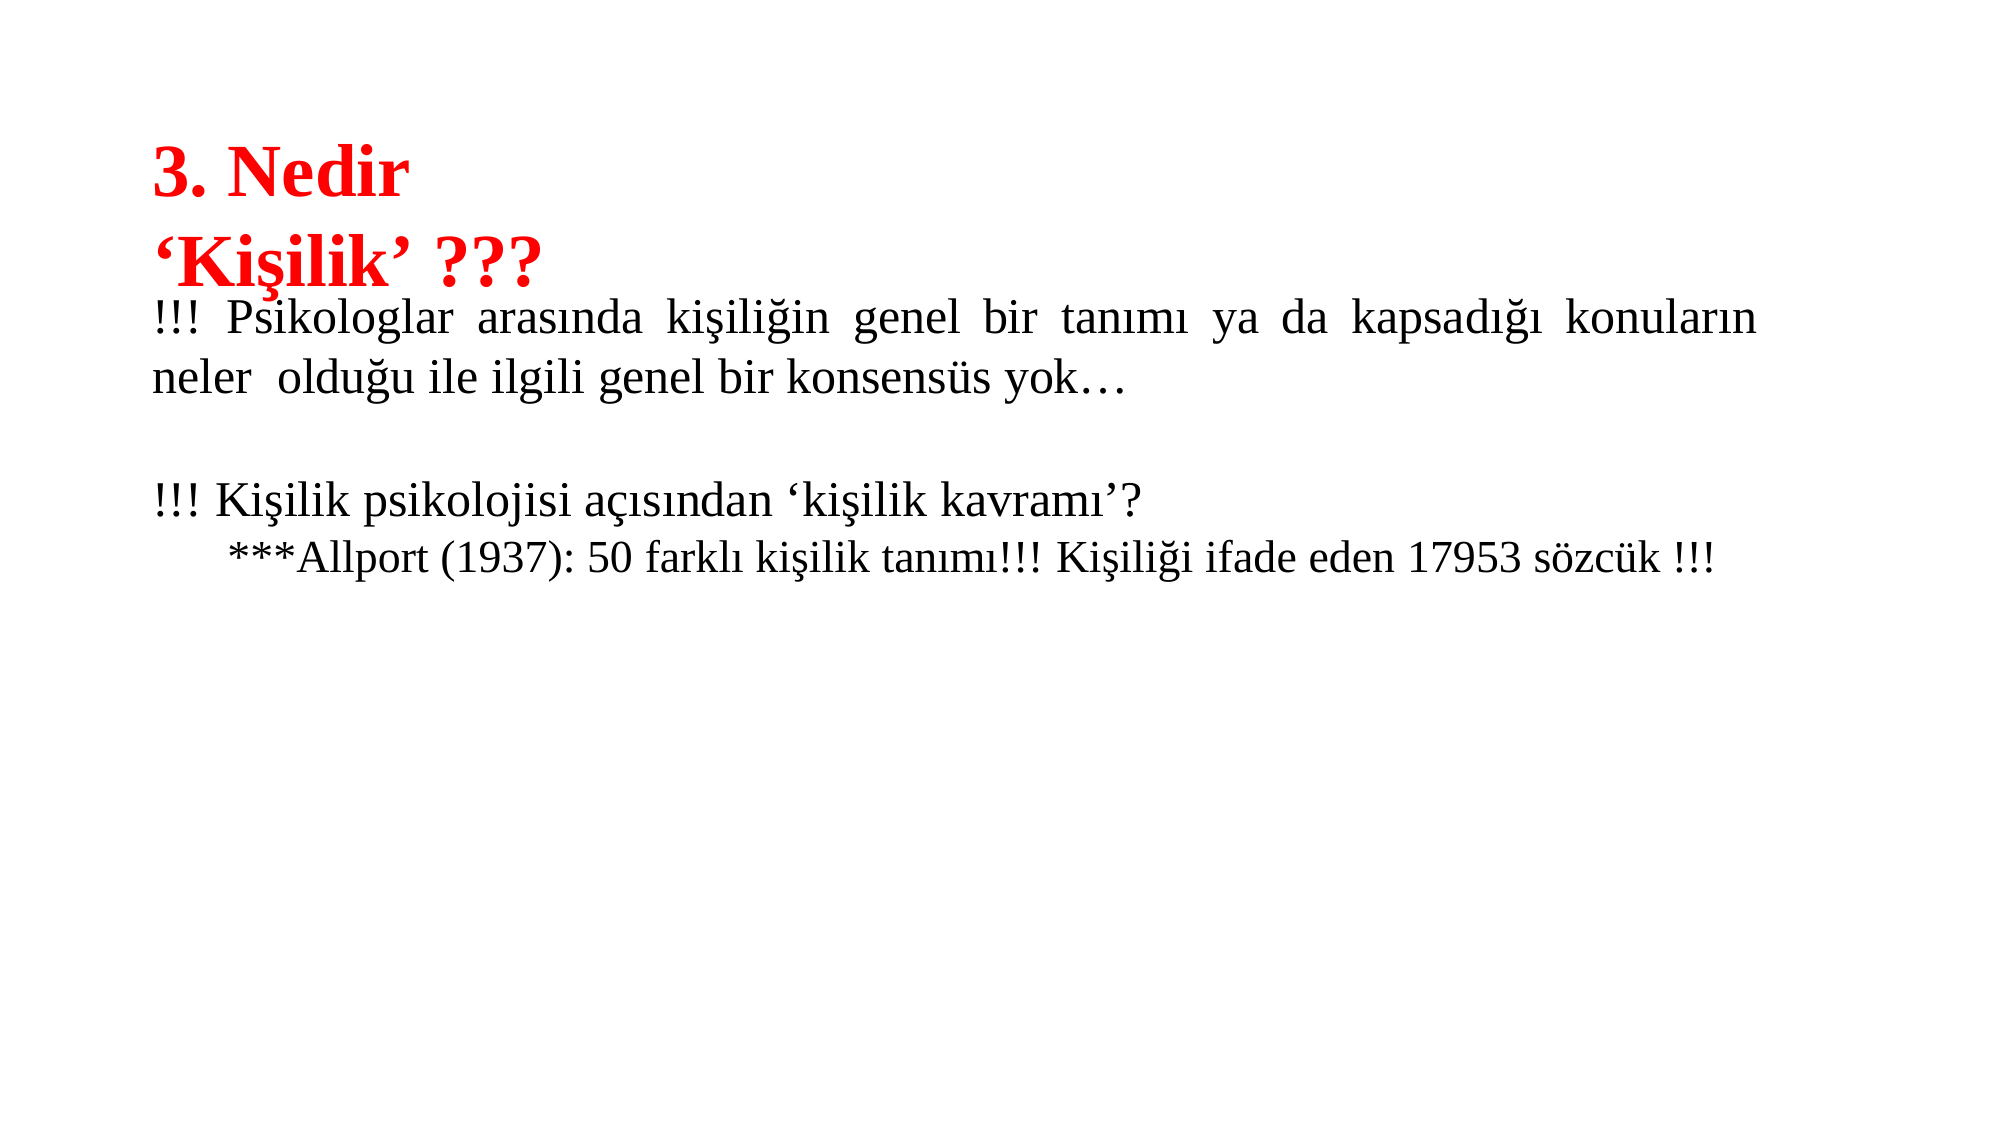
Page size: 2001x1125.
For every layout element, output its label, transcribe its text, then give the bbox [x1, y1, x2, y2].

text_box !!! Psikologlar arasında kişiliğin genel bir tanımı ya da kapsadığı konuların neler olduğu ile ilgili genel bir konsensüs yok… !!! Kişilik psikolojisi açısından ‘kişilik kavramı’? ***Allport (1937): 50 farklı kişilik tanımı!!! Kişiliği ifade eden 17953 sözcük !!! [150, 281, 1880, 582]
title 3. Nedir ‘Kişilik’ ??? [150, 119, 819, 281]
